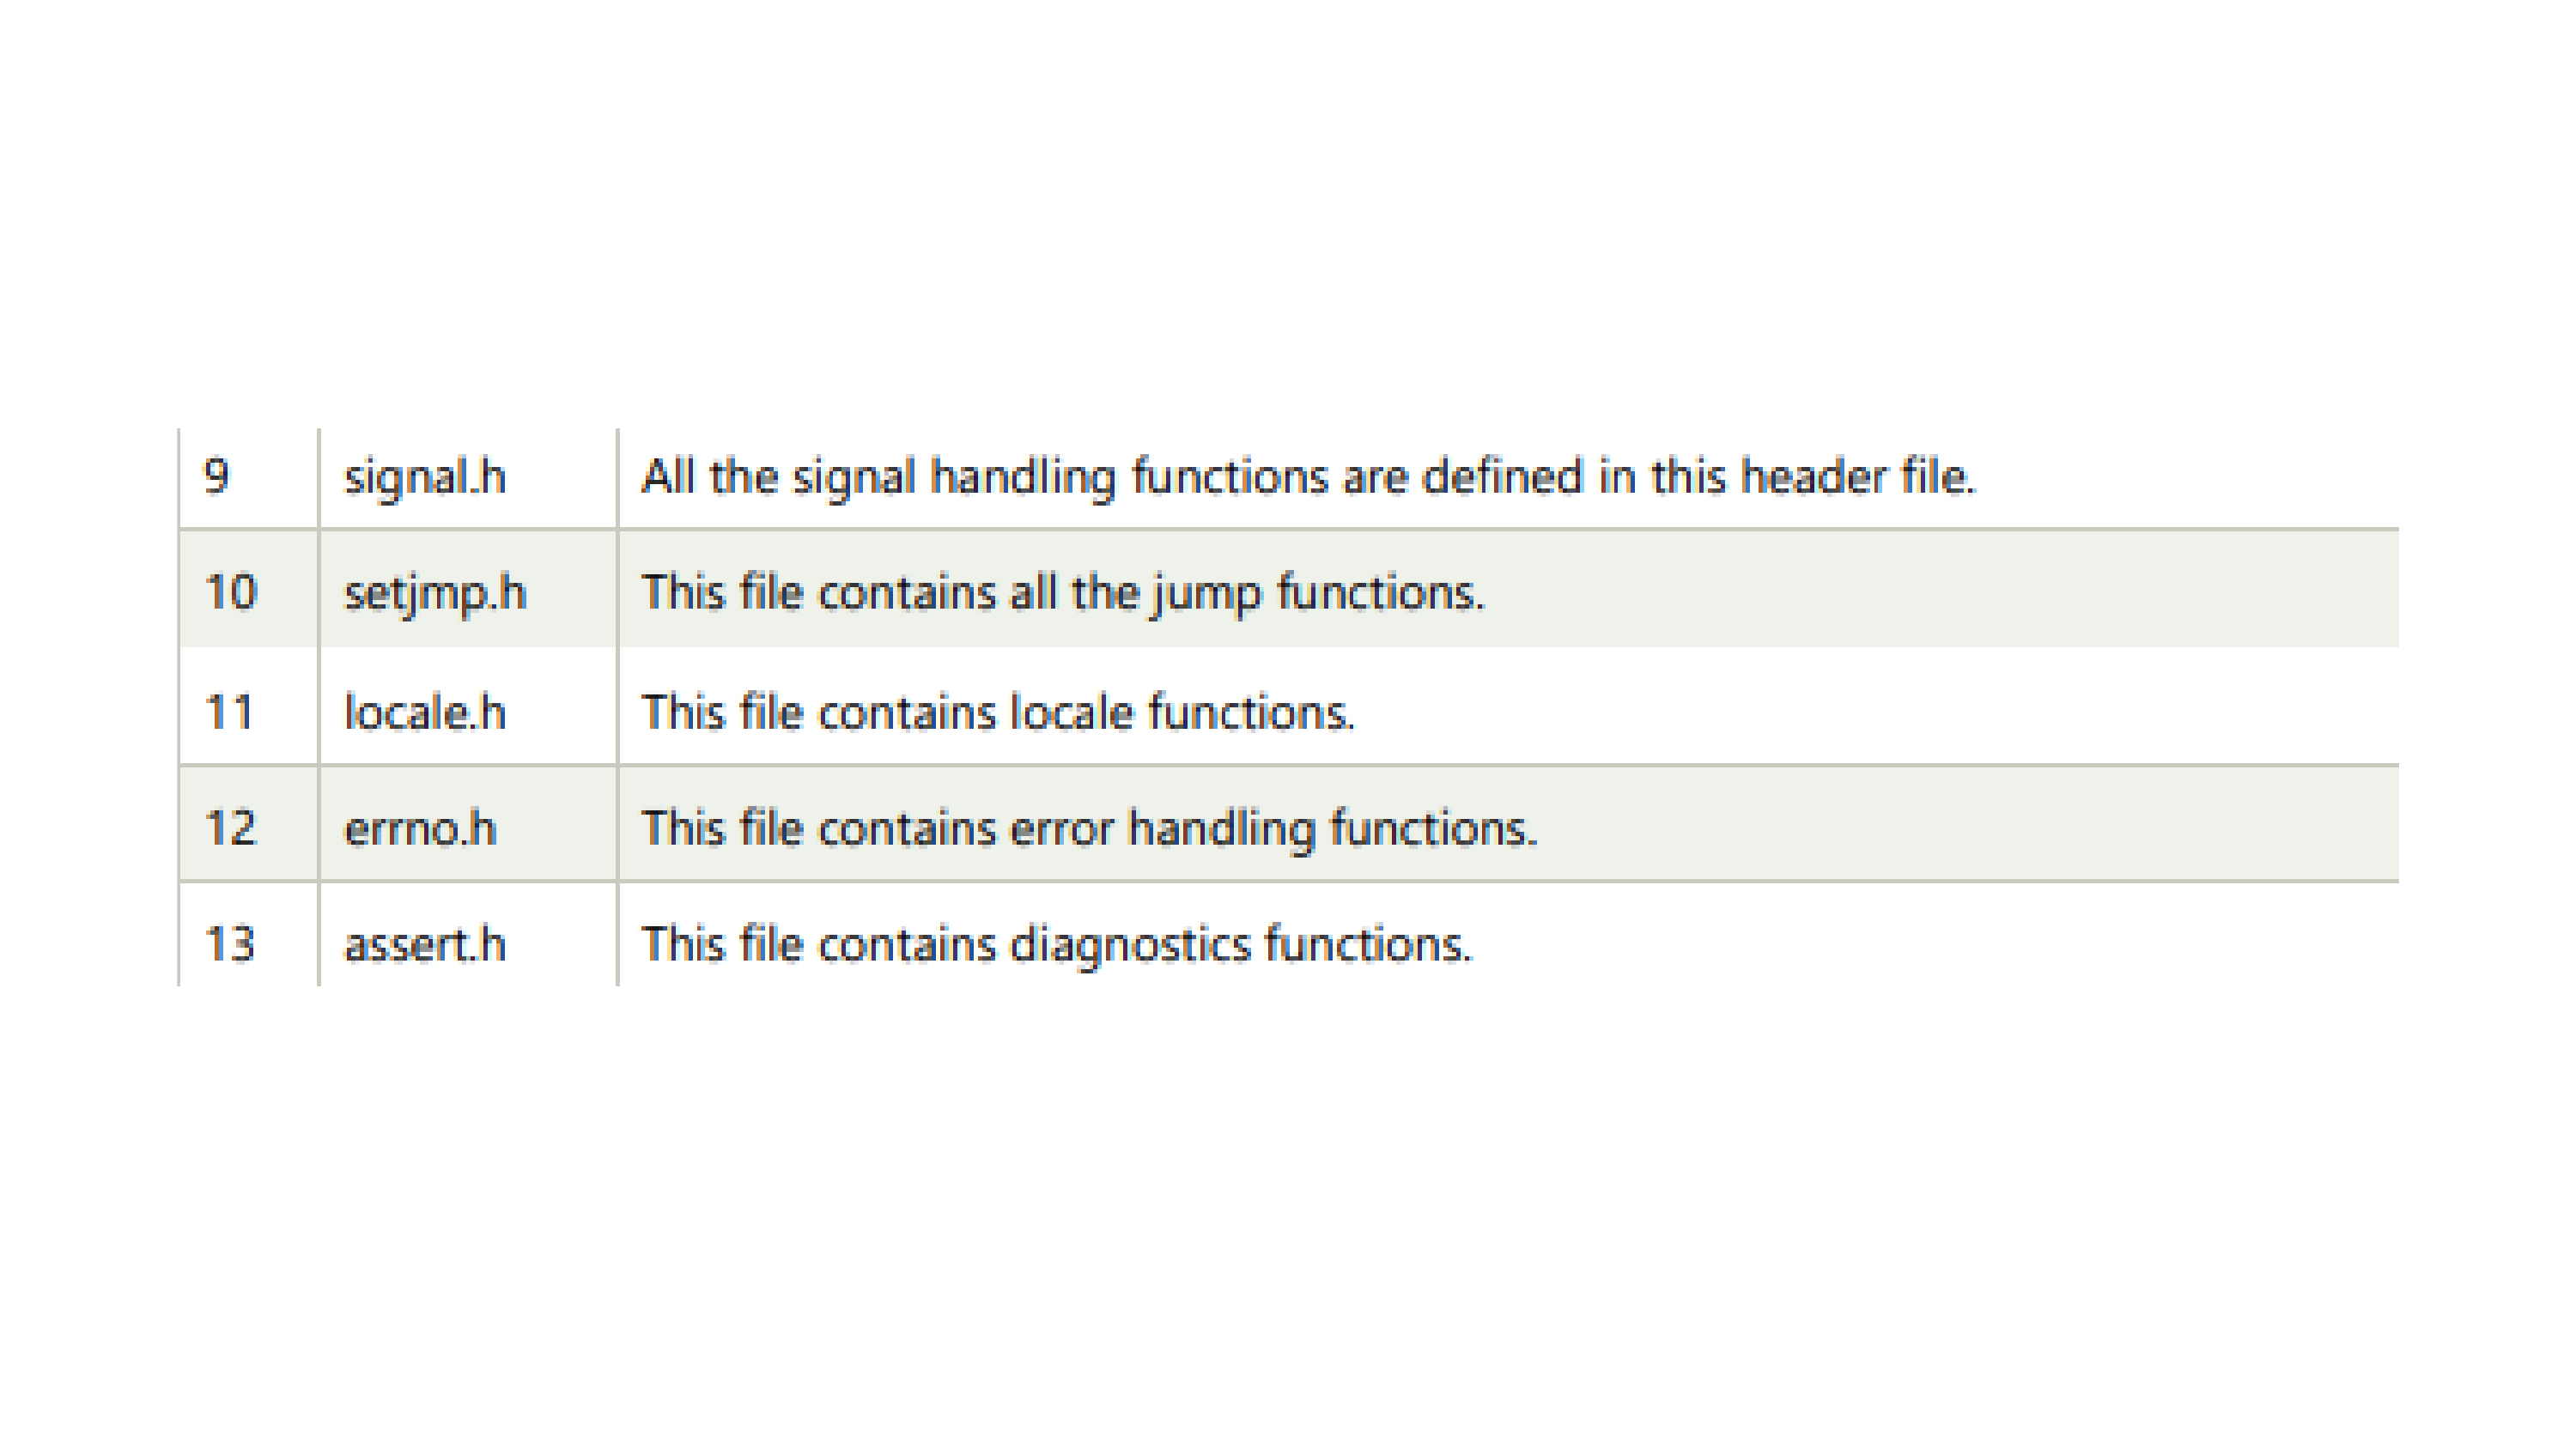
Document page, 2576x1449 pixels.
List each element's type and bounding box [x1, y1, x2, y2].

text_box [177, 428, 2399, 986]
